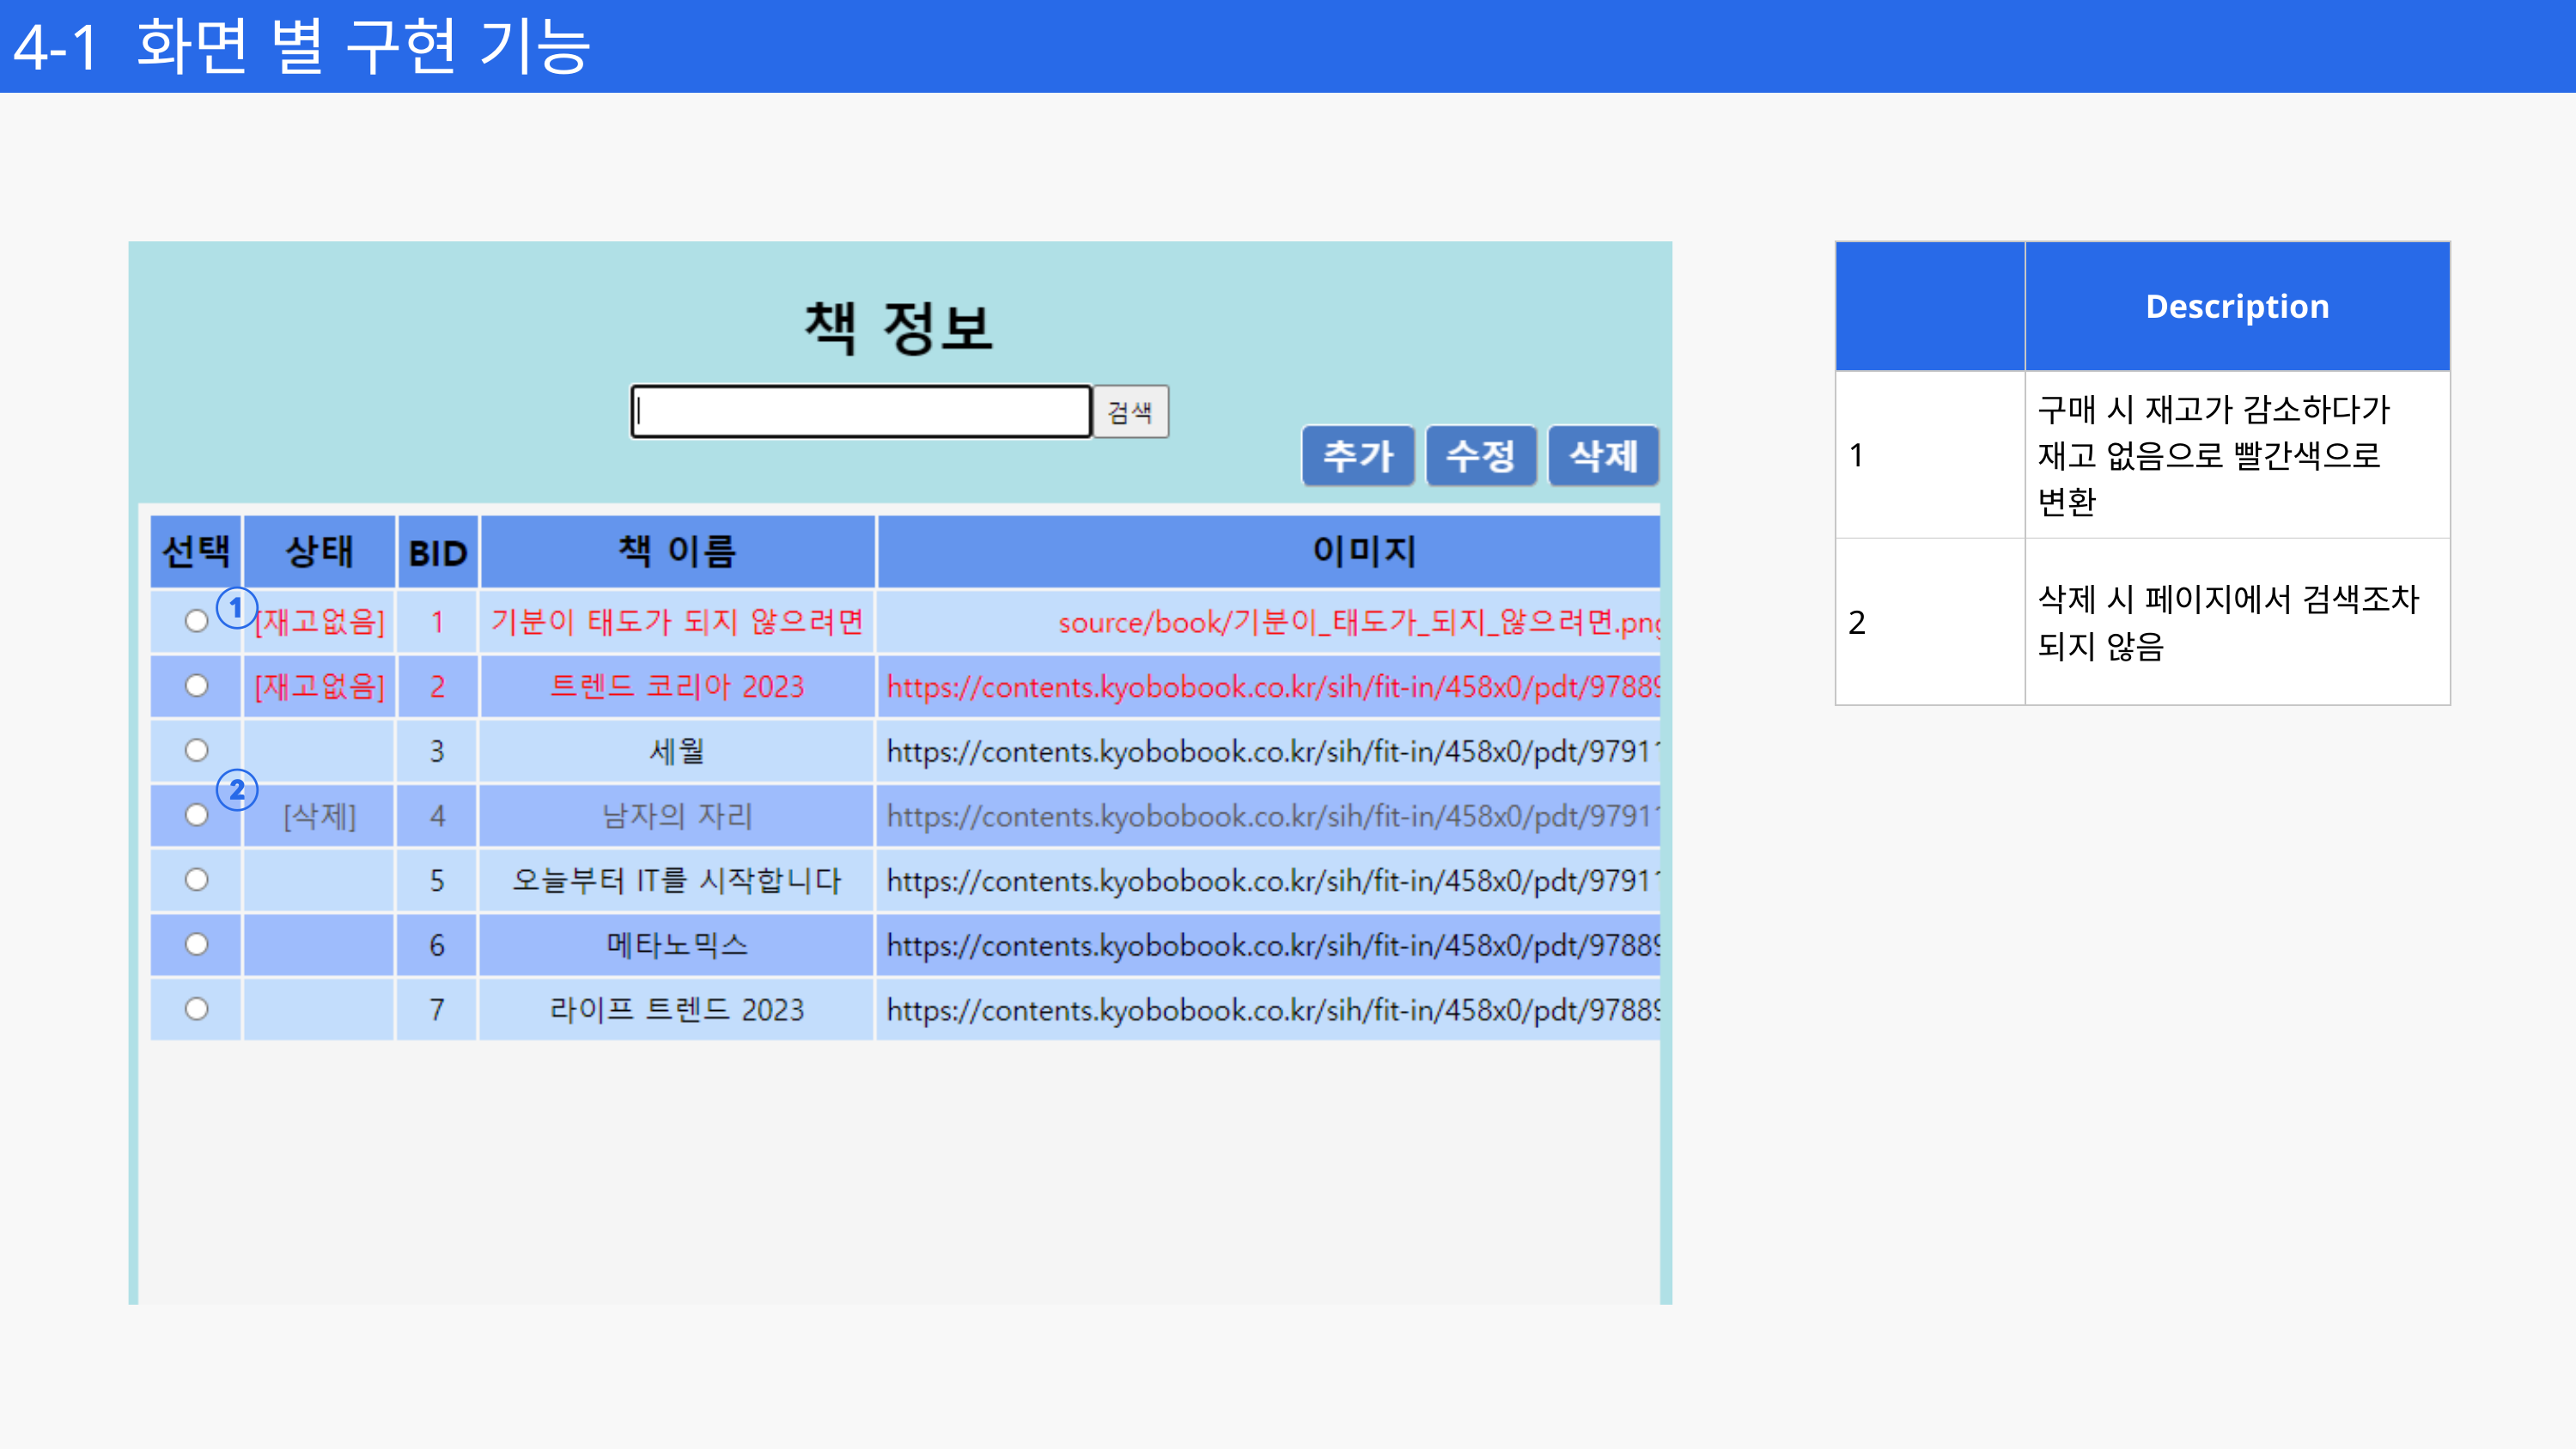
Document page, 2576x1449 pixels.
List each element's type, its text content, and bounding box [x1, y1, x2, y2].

table_cell 2 [1836, 539, 2025, 704]
table_header [1836, 242, 2025, 370]
table_cell 구매 시 재고가 감소하다가 재고 없음으로 빨간색으로 변환 [2026, 372, 2450, 538]
table_cell 삭제 시 페이지에서 검색조차 되지 않음 [2026, 539, 2450, 704]
table_cell 1 [1836, 372, 2025, 538]
picture [128, 241, 1673, 1305]
table_header Description [2026, 242, 2450, 370]
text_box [0, 0, 2576, 94]
